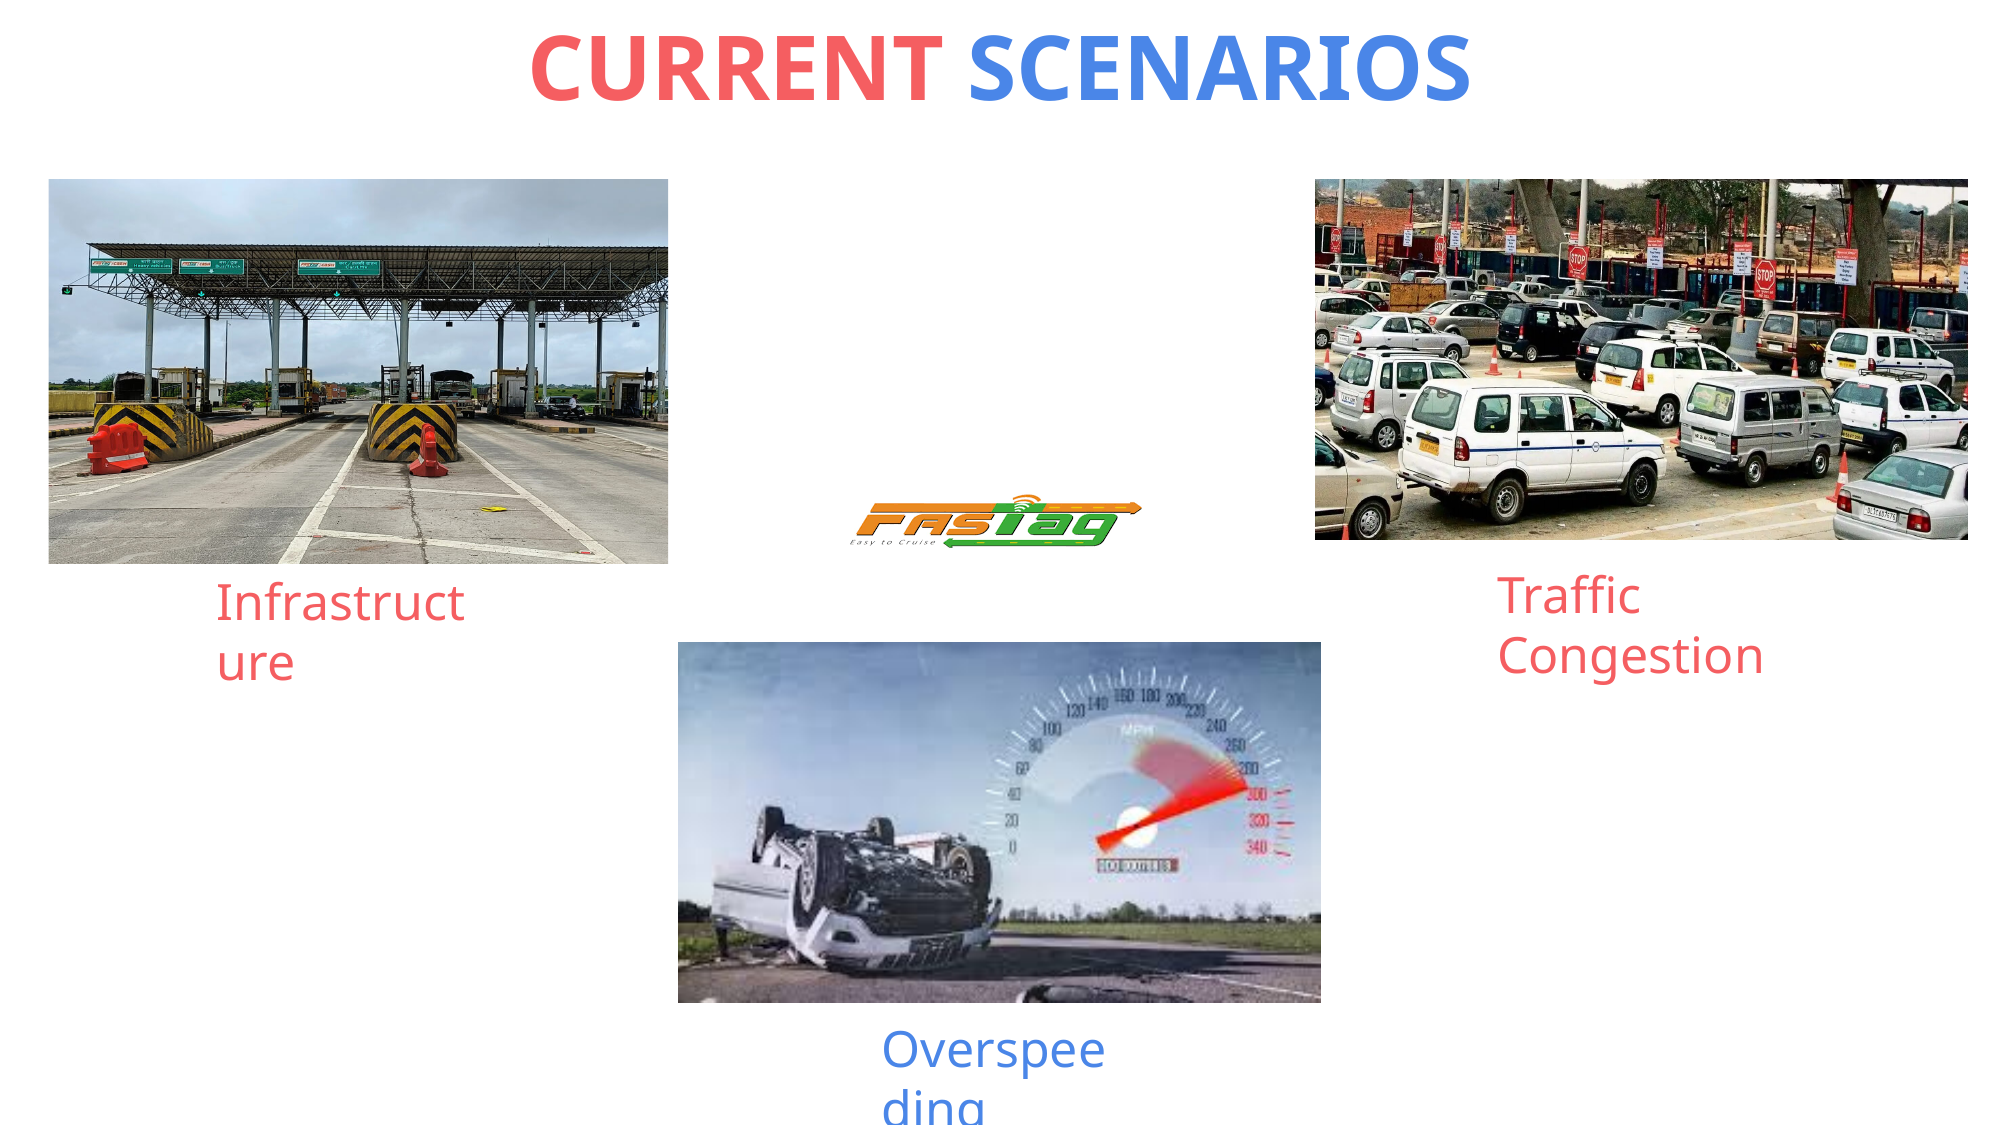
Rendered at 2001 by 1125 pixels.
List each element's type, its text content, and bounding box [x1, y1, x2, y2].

picture [48, 179, 669, 565]
text_box Traffic Congestion [1482, 549, 1851, 623]
picture [850, 437, 1150, 605]
picture [678, 642, 1322, 1003]
text_box Infrastructure [201, 573, 485, 616]
text_box [1515, 549, 1915, 632]
picture [1261, 179, 1969, 540]
text_box Overspeeding [866, 1012, 1150, 1105]
title CURRENT SCENARIOS [99, 0, 1900, 159]
